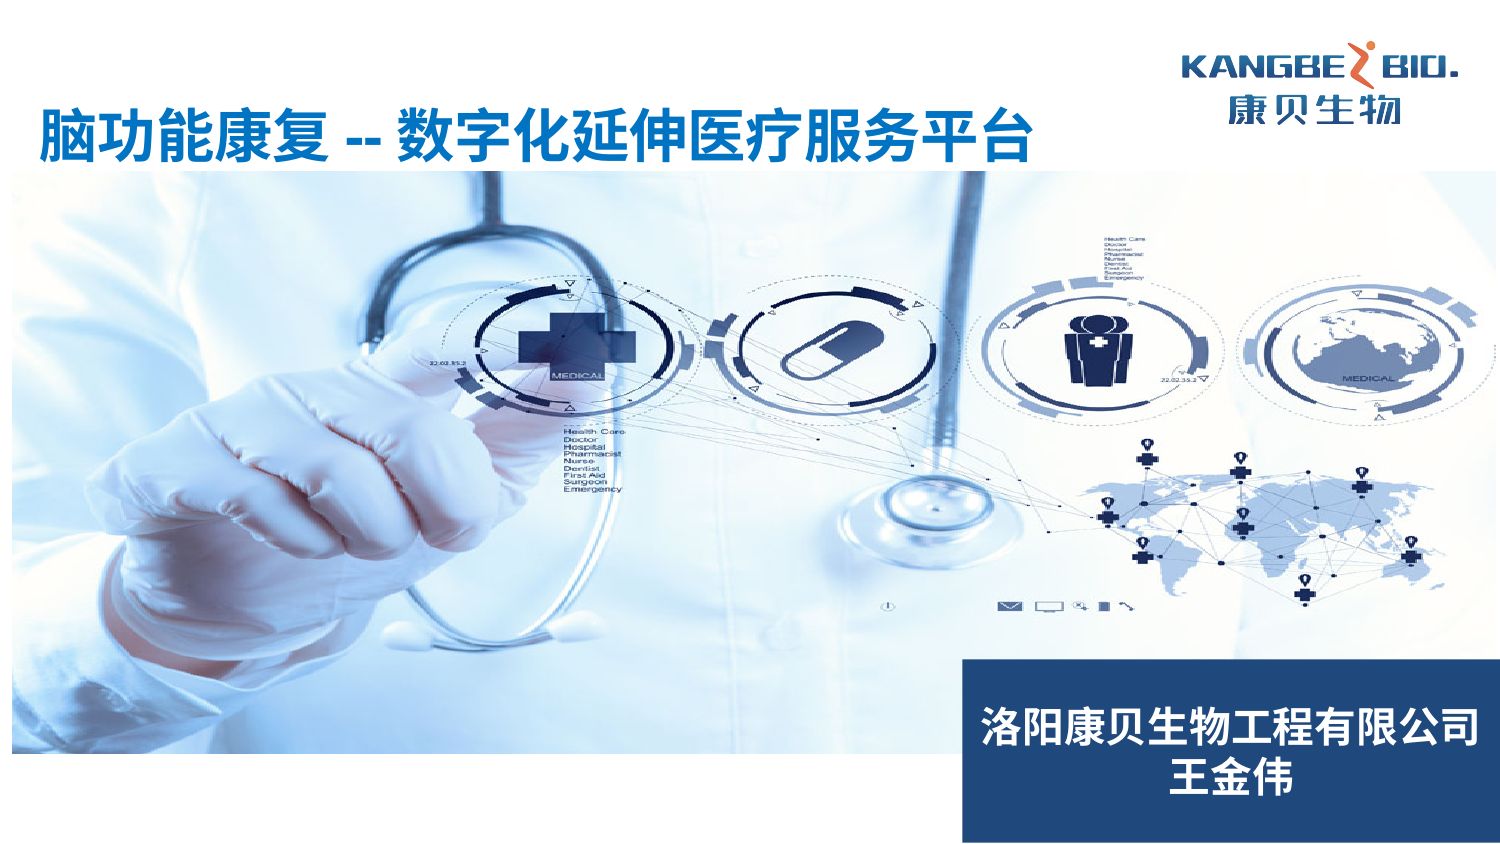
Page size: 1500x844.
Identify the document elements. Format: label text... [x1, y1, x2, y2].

text_box 洛阳康贝生物工程有限公司 王金伟 [960, 758, 1500, 844]
picture [1162, 18, 1476, 136]
text_box 脑功能康复--数字化延伸医疗服务平台 [24, 84, 1101, 170]
picture [12, 171, 1497, 755]
